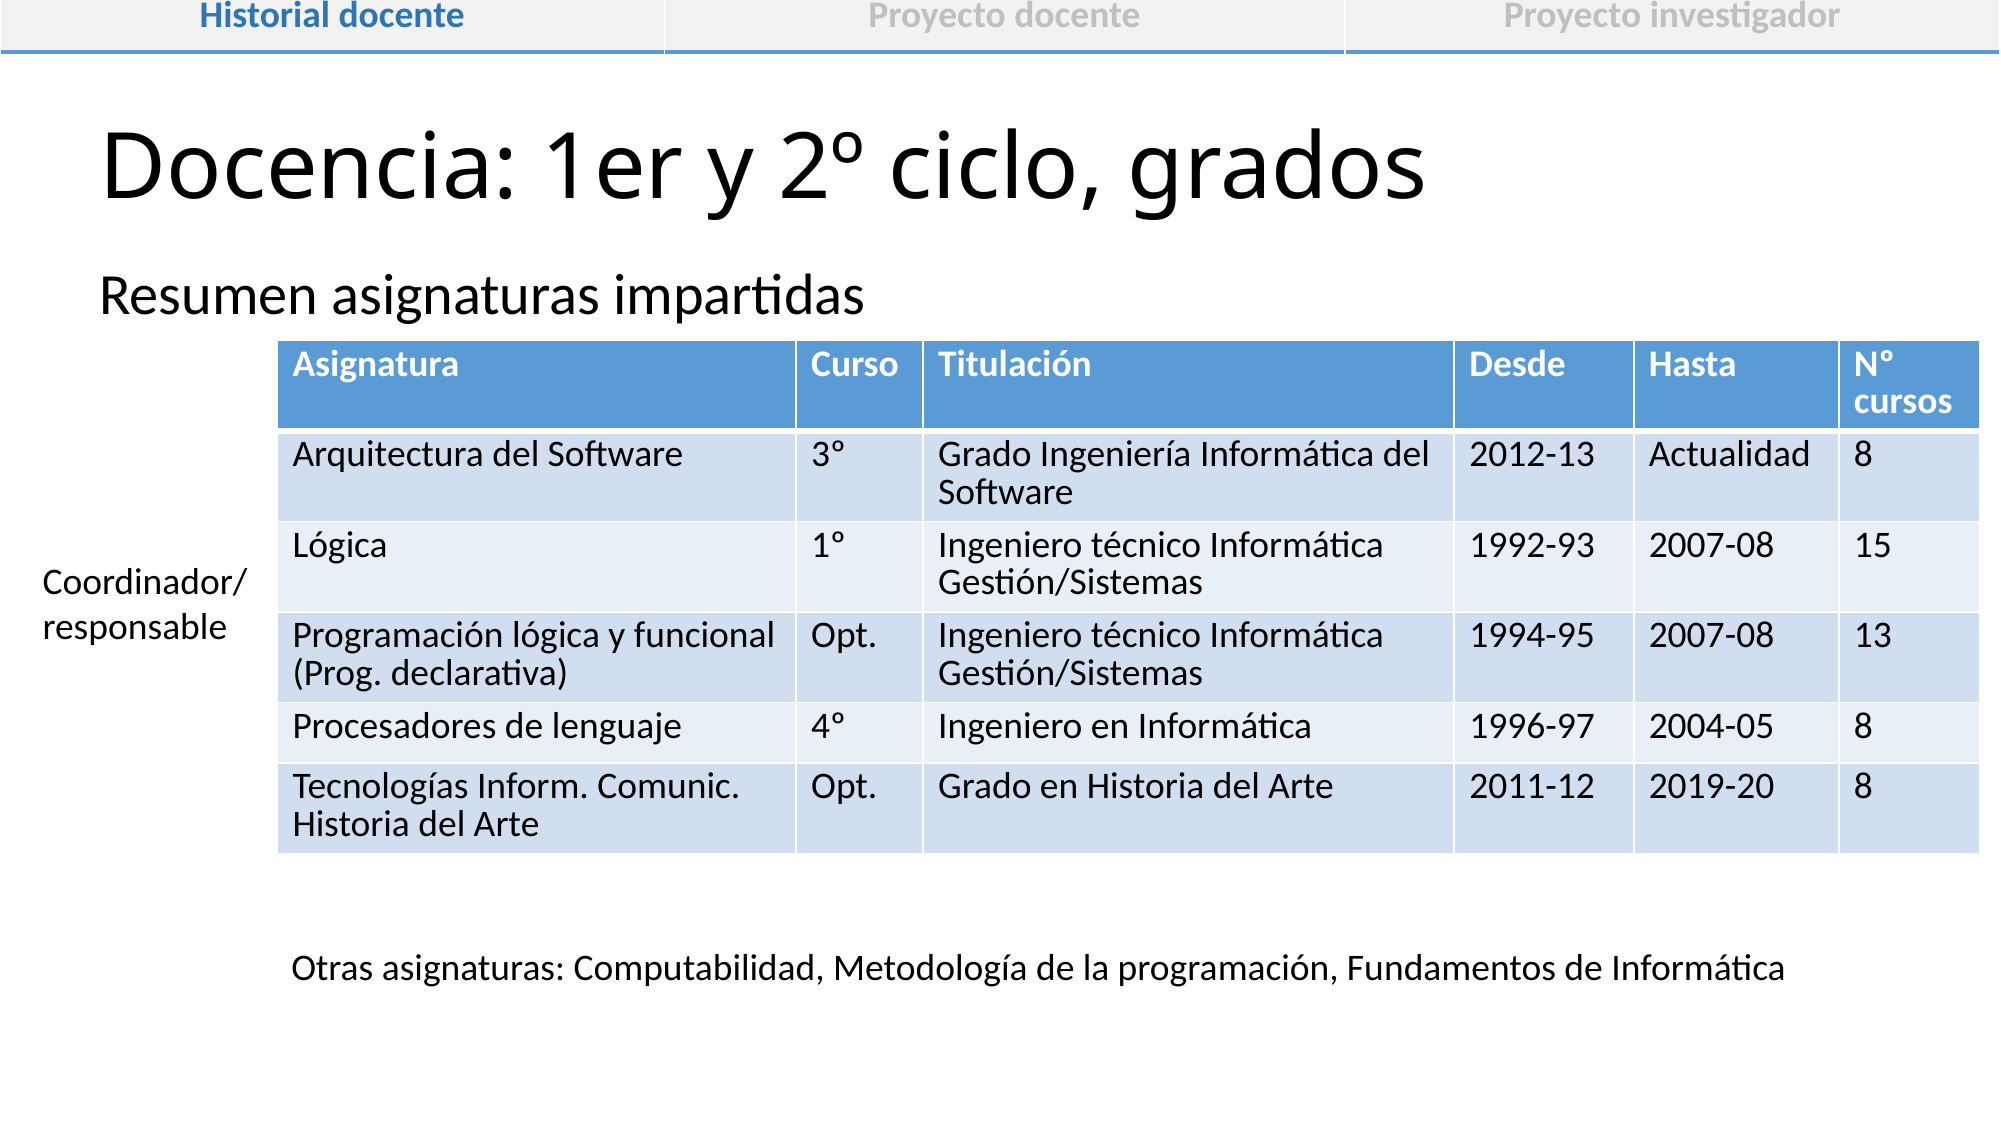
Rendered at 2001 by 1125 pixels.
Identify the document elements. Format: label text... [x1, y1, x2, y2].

table_header Nº cursos [1840, 341, 1979, 428]
table_header Proyecto investigador [1346, 0, 1999, 50]
text_box Otras asignaturas: Computabilidad, Metodología de la programación, Fundamentos de Informática [276, 935, 1905, 996]
table_cell Tecnologías Inform. Comunic. Historia del Arte [278, 764, 795, 853]
table_header Historial docente [1, 0, 664, 50]
table_cell 2007-08 [1635, 613, 1838, 702]
table_cell Grado en Historia del Arte [924, 764, 1453, 853]
table_cell Programación lógica y funcional (Prog. declarativa) [278, 613, 795, 702]
table_cell 1º [797, 522, 922, 611]
table_cell 13 [1840, 613, 1979, 702]
table_cell 8 [1840, 764, 1979, 853]
text_box Coordinador/ responsable [27, 549, 267, 655]
table_header Titulación [924, 341, 1453, 428]
table_cell 2007-08 [1635, 522, 1838, 611]
table_header Asignatura [278, 341, 795, 428]
table_cell Opt. [797, 613, 922, 702]
table_cell Ingeniero técnico Informática Gestión/Sistemas [924, 613, 1453, 702]
table_cell 1996-97 [1455, 703, 1633, 762]
table_cell 8 [1840, 703, 1979, 762]
table_cell Grado Ingeniería Informática del Software [924, 434, 1453, 521]
table_cell Ingeniero en Informática [924, 703, 1453, 762]
table_cell Ingeniero técnico Informática Gestión/Sistemas [924, 522, 1453, 611]
title Docencia: 1er y 2º ciclo, grados [84, 59, 1863, 278]
table_header Curso [797, 341, 922, 428]
table_cell 3º [797, 434, 922, 521]
table_cell 4º [797, 703, 922, 762]
table_header Desde [1455, 341, 1633, 428]
table_header Hasta [1635, 341, 1838, 428]
table_cell Actualidad [1635, 434, 1838, 521]
table_cell Arquitectura del Software [278, 434, 795, 521]
table_cell 15 [1840, 522, 1979, 611]
list Resumen asignaturas impartidas [84, 256, 1810, 386]
table_cell 2012-13 [1455, 434, 1633, 521]
table_cell Lógica [278, 522, 795, 611]
table_cell Procesadores de lenguaje [278, 703, 795, 762]
table_cell 1992-93 [1455, 522, 1633, 611]
table_cell 1994-95 [1455, 613, 1633, 702]
table_cell 8 [1840, 434, 1979, 521]
table_header Proyecto docente [665, 0, 1344, 50]
table_cell 2019-20 [1635, 764, 1838, 853]
table_cell 2011-12 [1455, 764, 1633, 853]
table_cell Opt. [797, 764, 922, 853]
table_cell 2004-05 [1635, 703, 1838, 762]
